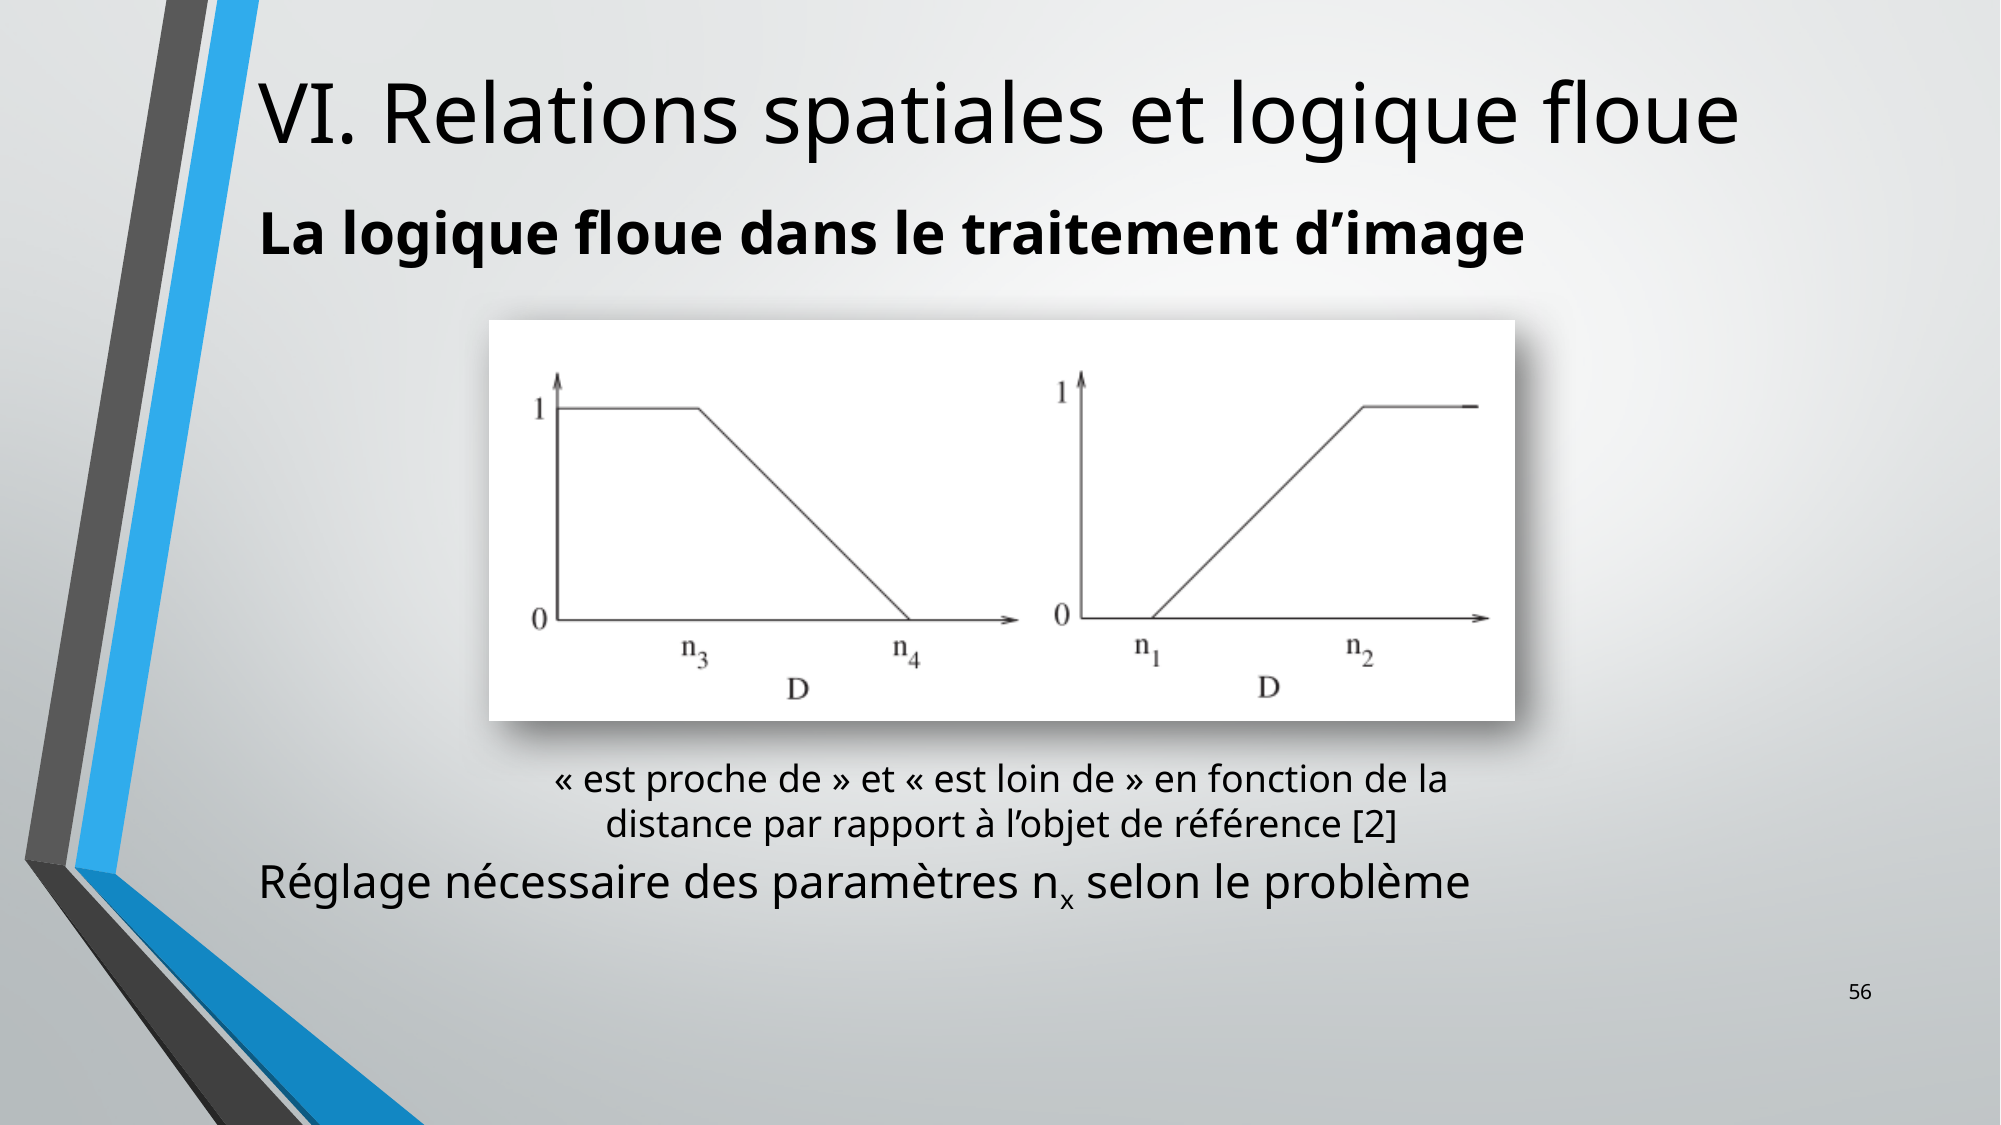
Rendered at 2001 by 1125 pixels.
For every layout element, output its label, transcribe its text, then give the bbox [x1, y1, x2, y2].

slide_number 56 [1796, 962, 1887, 1023]
text_box « est proche de » et « est loin de » en fonction de la distance par rapport à l’objet de référence [2] [539, 747, 1465, 852]
title VI. Relations spatiales et logique floue [243, 51, 1887, 188]
picture [489, 319, 1515, 721]
list La logique floue dans le traitement d’image Réglage nécessaire des paramètres nx selon le problème [243, 188, 1979, 1023]
